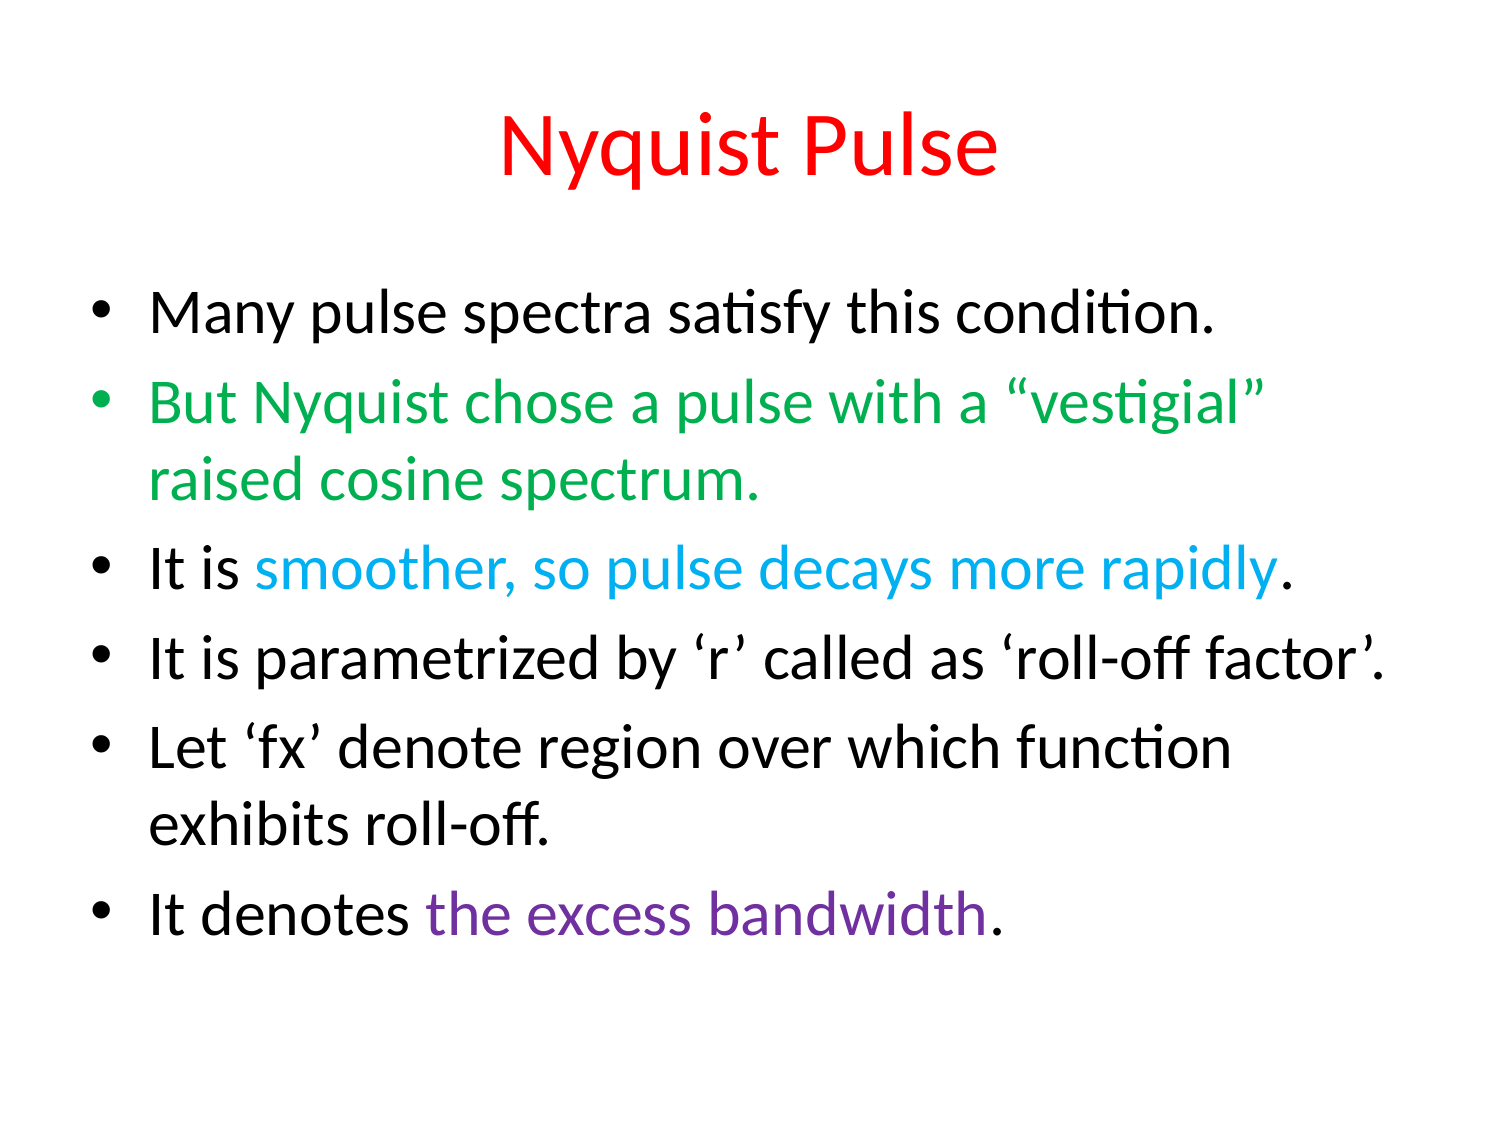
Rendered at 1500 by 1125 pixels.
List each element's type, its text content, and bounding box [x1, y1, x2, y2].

list Many pulse spectra satisfy this condition. But Nyquist chose a pulse with a “vestigial” raised cosine spectrum. It is smoother, so pulse decays more rapidly. It is parametrized by ‘r’ called as ‘roll-off factor’. Let ‘fx’ denote region over which function exhibits roll-off. It denotes the excess bandwidth. [75, 262, 1425, 1005]
title Nyquist Pulse [75, 45, 1425, 233]
